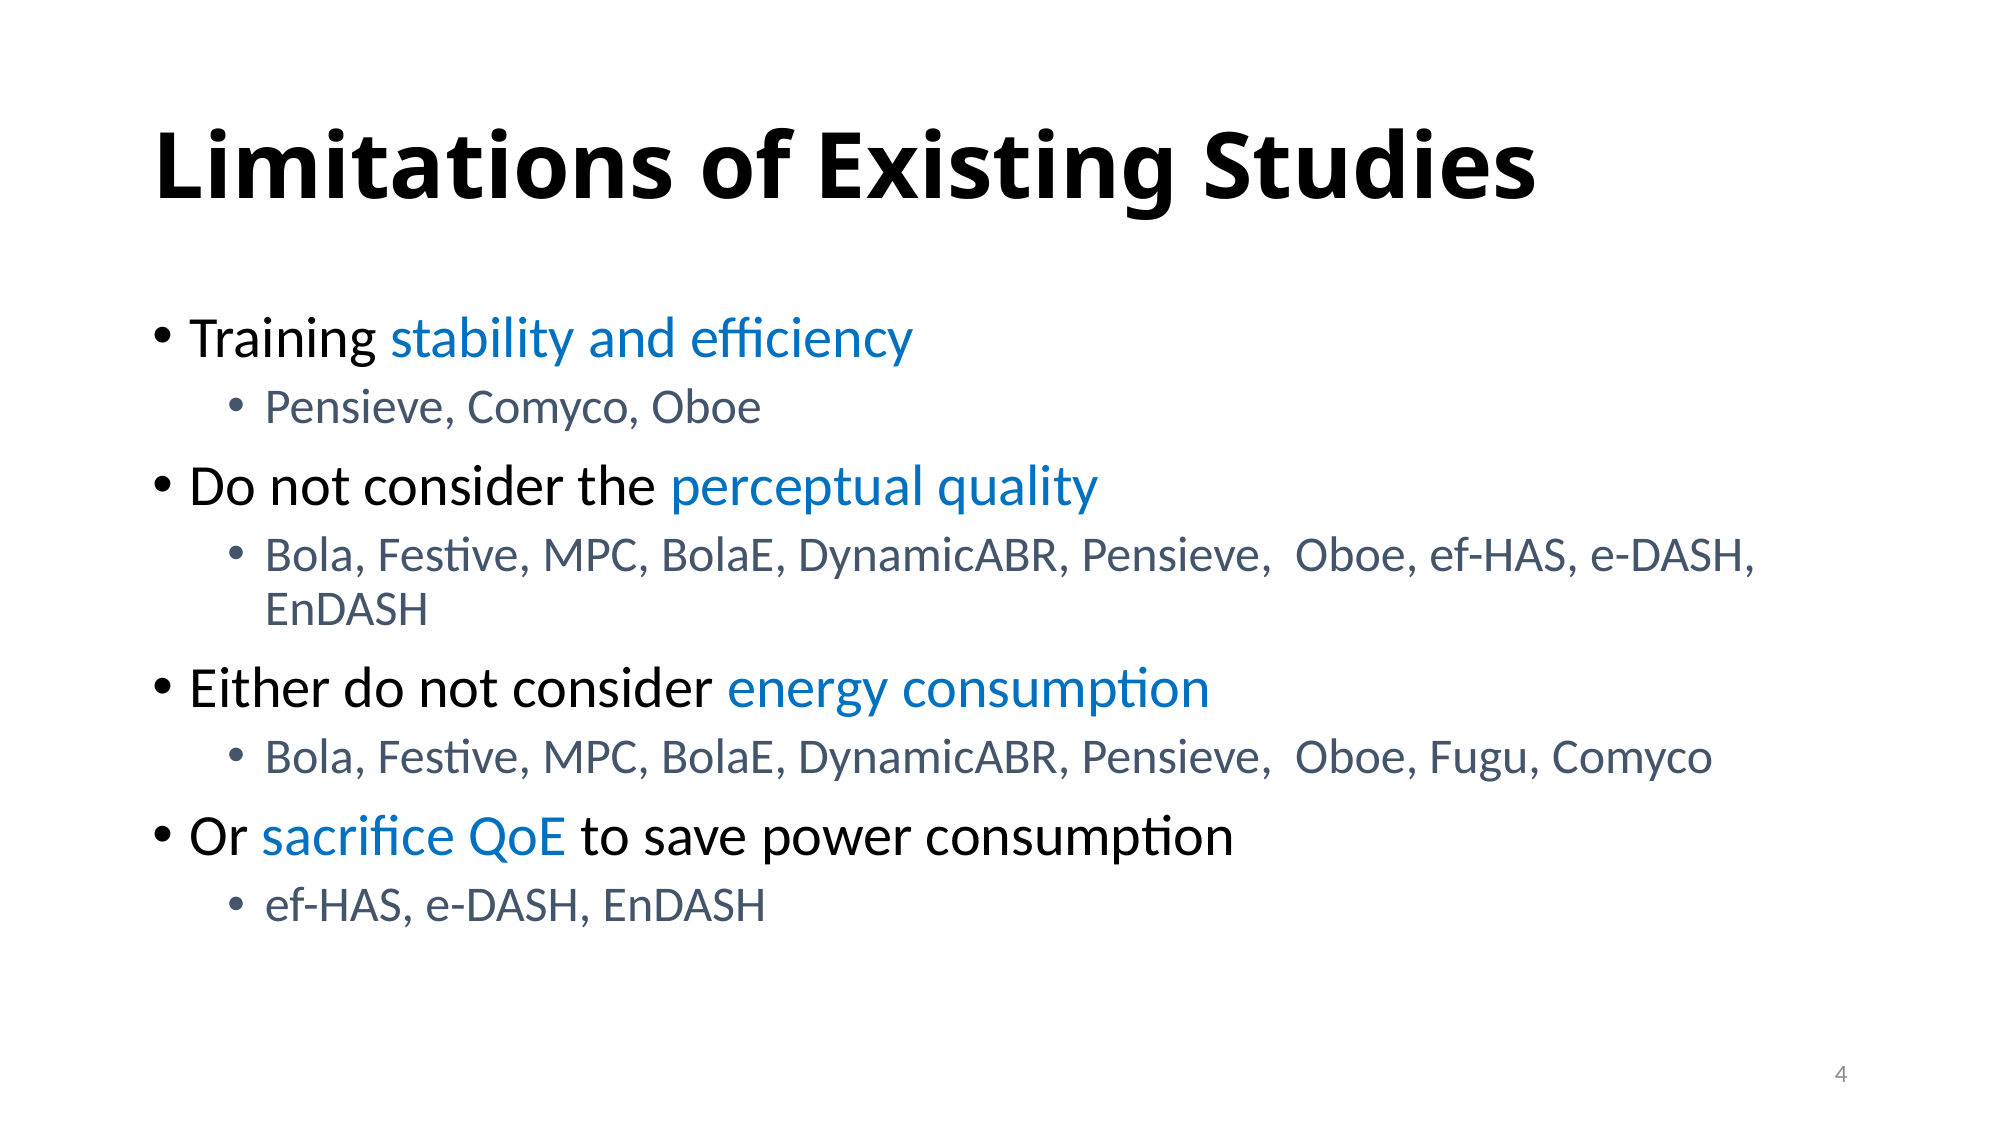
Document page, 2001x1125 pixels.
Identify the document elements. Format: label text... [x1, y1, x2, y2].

list Training stability and efficiency Pensieve, Comyco, Oboe Do not consider the perceptual quality Bola, Festive, MPC, BolaE, DynamicABR, Pensieve, Oboe, ef-HAS, e-DASH, EnDASH Either do not consider energy consumption Bola, Festive, MPC, BolaE, DynamicABR, Pensieve, Oboe, Fugu, Comyco Or sacrifice QoE to save power consumption ef-HAS, e-DASH, EnDASH [137, 299, 1863, 1014]
slide_number 4 [1412, 1042, 1863, 1103]
title Limitations of Existing Studies [137, 59, 1863, 278]
